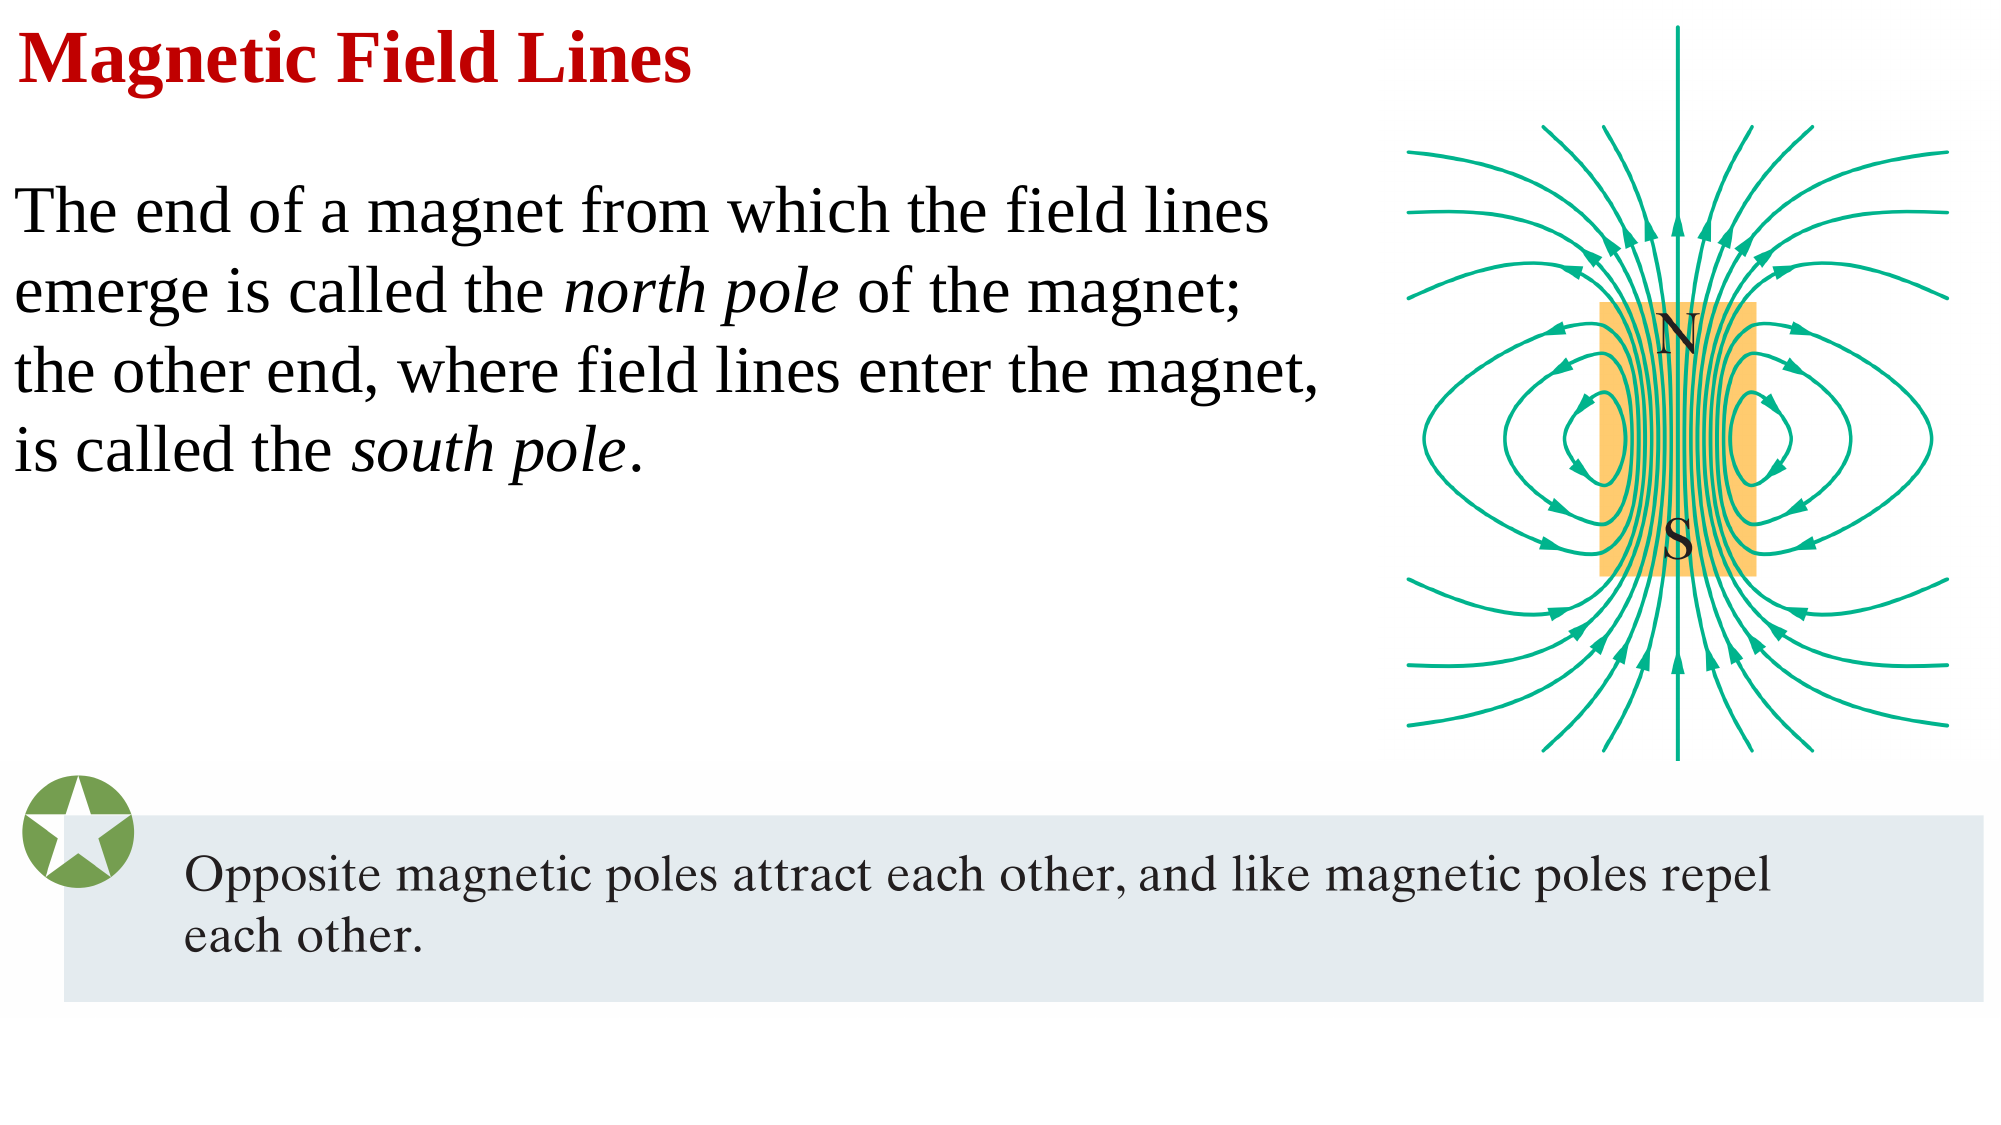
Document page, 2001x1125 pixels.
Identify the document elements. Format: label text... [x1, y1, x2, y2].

text_box The end of a magnet from which the field lines emerge is called the north pole of the magnet; the other end, where field lines enter the magnet, is called the south pole. [0, 158, 1353, 493]
text_box Magnetic Field Lines [3, 0, 708, 105]
picture [0, 0, 2000, 1018]
